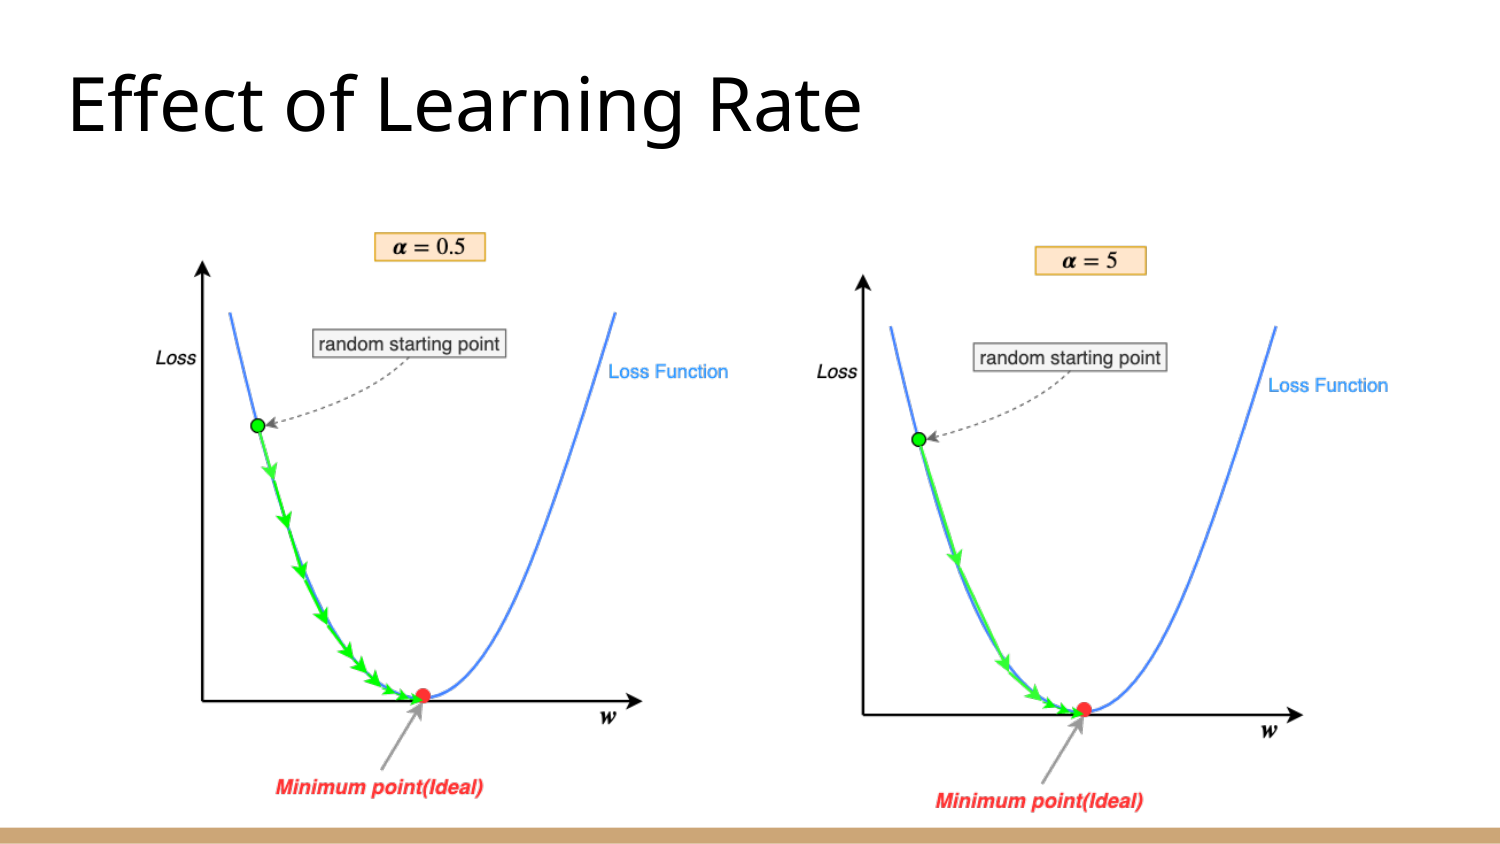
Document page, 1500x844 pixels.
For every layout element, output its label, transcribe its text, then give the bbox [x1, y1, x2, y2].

picture [146, 223, 1397, 816]
title Effect of Learning Rate [51, 51, 1449, 161]
